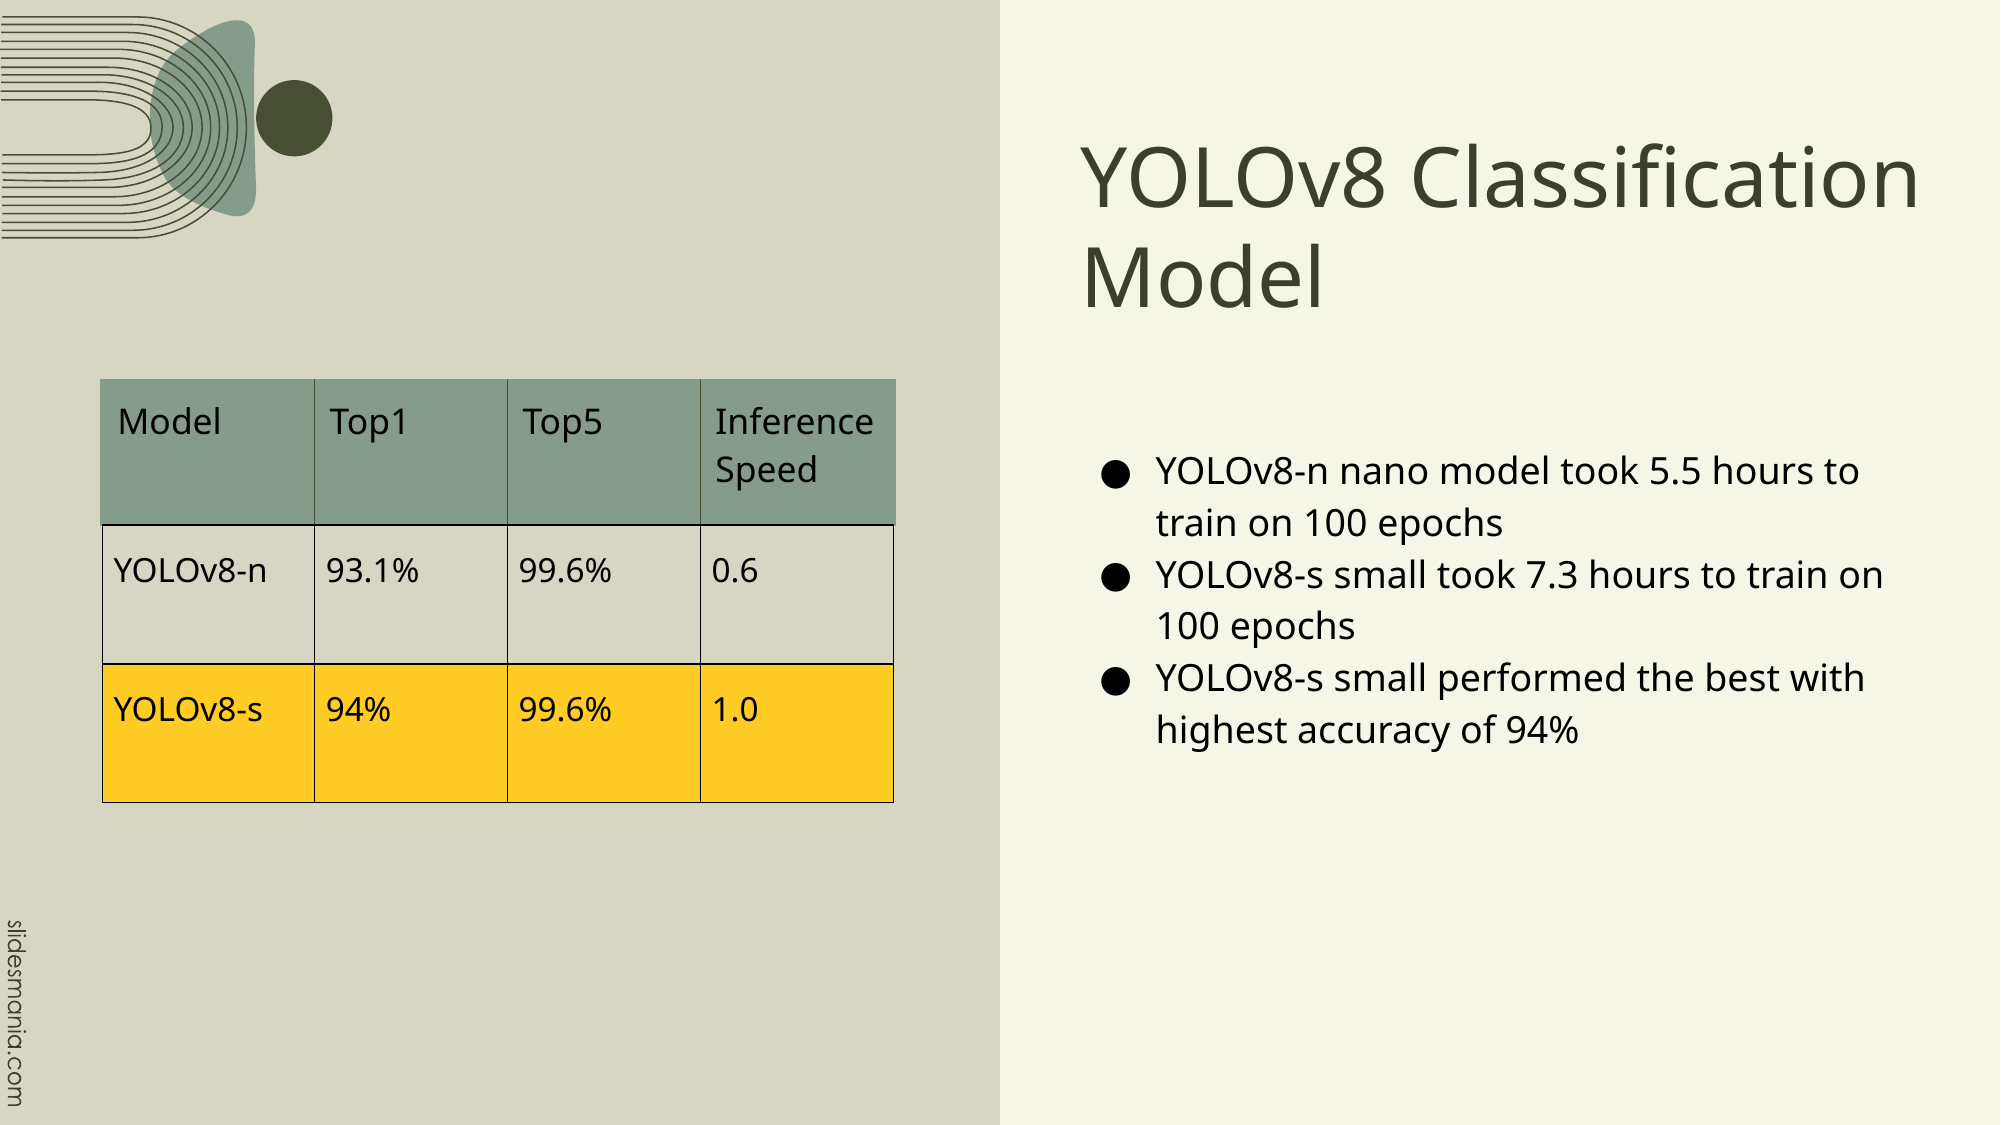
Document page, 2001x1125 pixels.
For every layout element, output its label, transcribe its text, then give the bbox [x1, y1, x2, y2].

table_header Top5 [508, 384, 700, 524]
table_cell YOLOv8-s [103, 665, 314, 802]
table_cell 0.6 [701, 526, 893, 663]
table_cell 1.0 [701, 665, 893, 802]
table_cell 93.1% [315, 526, 507, 663]
text_box [238, 20, 257, 217]
table_cell 99.6% [508, 665, 700, 802]
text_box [12, 3, 234, 251]
table_cell YOLOv8-n [103, 526, 314, 663]
table_cell 94% [315, 665, 507, 802]
text_box [256, 80, 333, 157]
table_header Inference Speed [701, 384, 891, 524]
list YOLOv8-n nano model took 5.5 hours to train on 100 epochs YOLOv8-s small took 7.3 hours to train on 100 epochs YOLOv8-s small performed the best with highest accuracy of 94% [1060, 420, 1946, 803]
table_header Model [105, 384, 314, 524]
title YOLOv8 Classification Model [1060, 67, 1946, 382]
table_header Top1 [315, 384, 507, 524]
table_cell 99.6% [508, 526, 700, 663]
